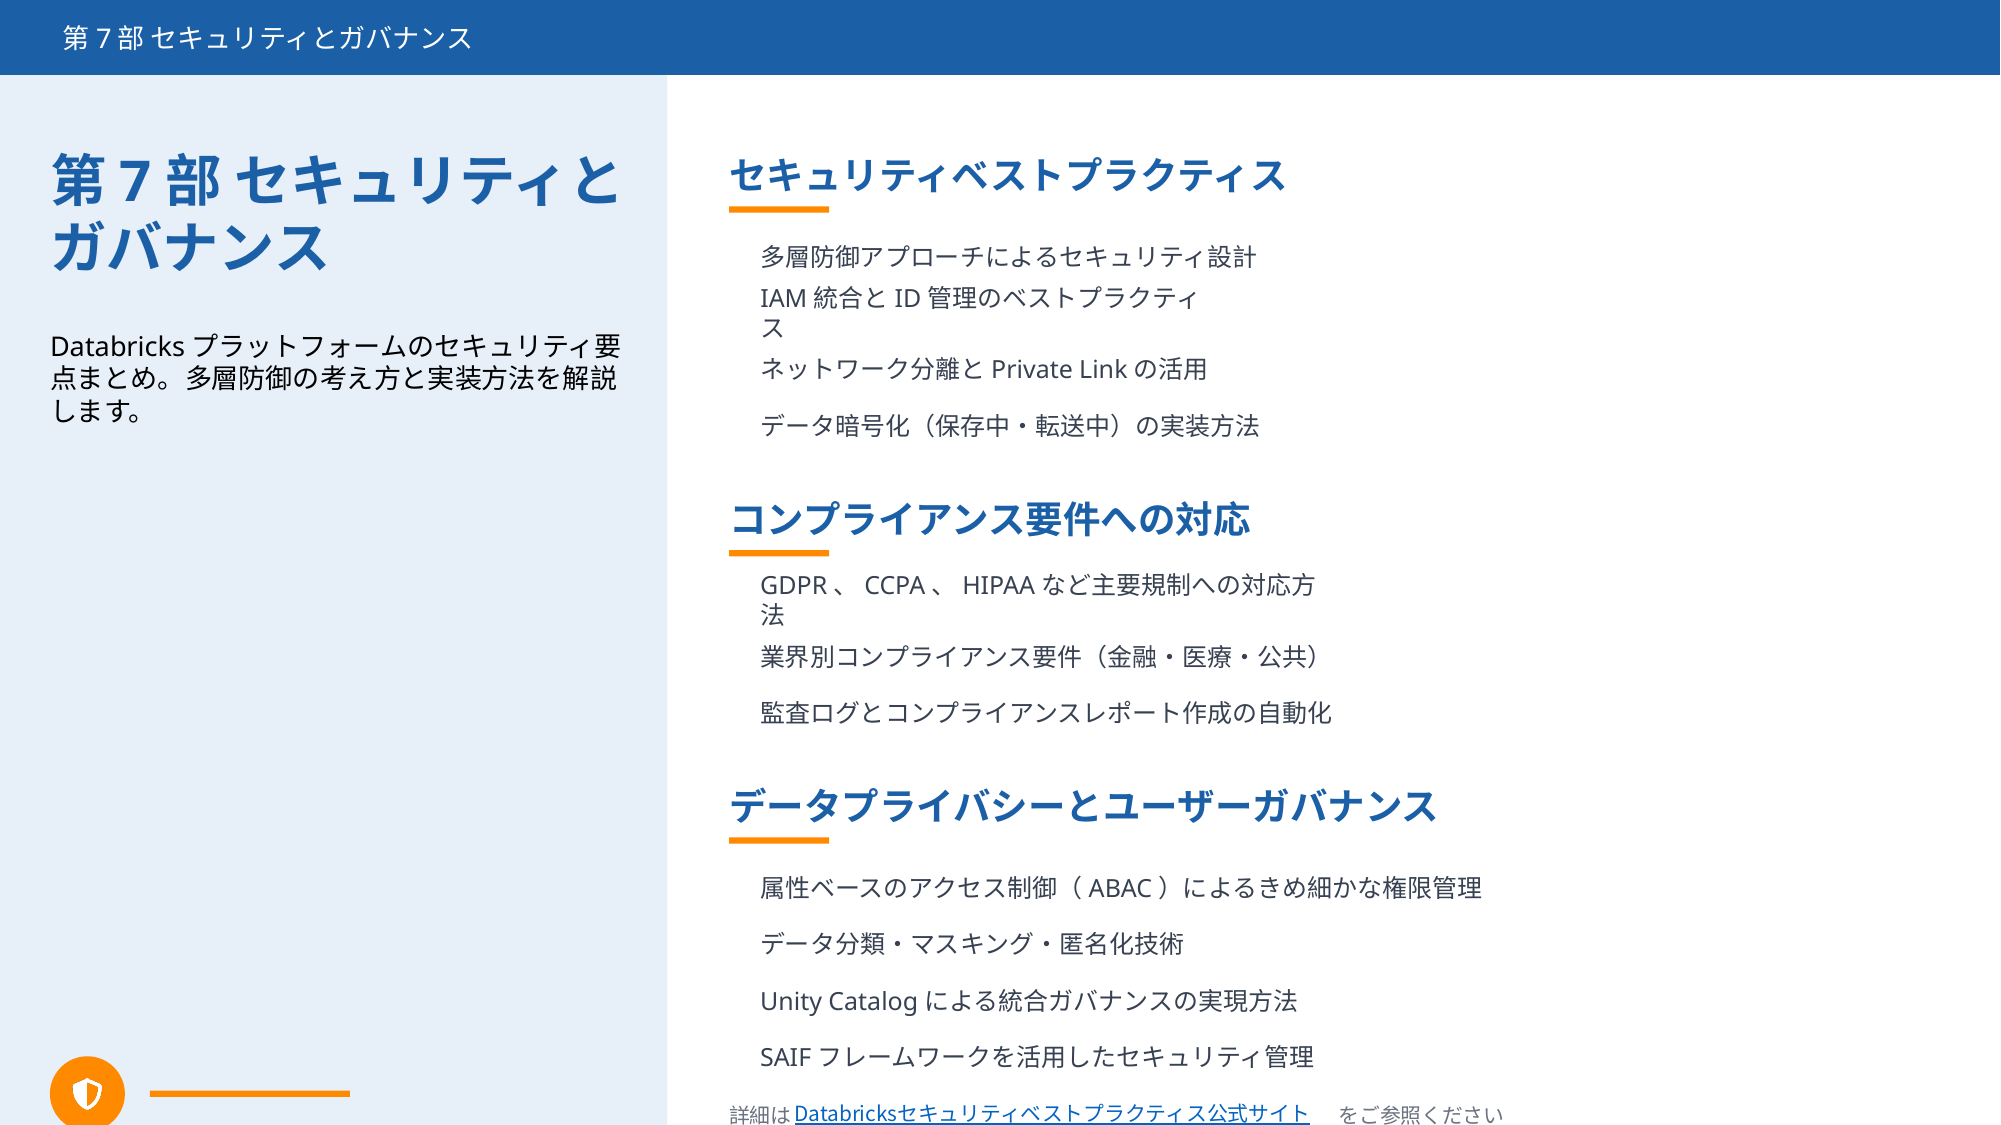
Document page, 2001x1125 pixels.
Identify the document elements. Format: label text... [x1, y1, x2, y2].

text_box [668, 75, 2000, 1125]
text_box GDPR、CCPA、HIPAAなど主要規制への対応方法 [760, 581, 1326, 619]
text_box データ暗号化（保存中・転送中）の実装方法 [760, 406, 1281, 444]
text_box [729, 837, 830, 844]
text_box Unity Catalogによる統合ガバナンスの実現方法 [760, 981, 1311, 1019]
text_box [149, 1090, 350, 1097]
text_box [49, 1056, 125, 1125]
text_box 属性ベースのアクセス制御（ABAC）によるきめ細かな権限管理 [760, 868, 1489, 907]
text_box SAIFフレームワークを活用したセキュリティ管理 [760, 1037, 1330, 1075]
text_box セキュリティベストプラクティス [729, 146, 1317, 202]
text_box [0, 0, 2000, 75]
text_box [0, 75, 668, 1125]
text_box 多層防御アプローチによるセキュリティ設計 [760, 237, 1278, 275]
text_box 第7部 セキュリティとガバナンス [49, 140, 643, 285]
text_box IAM統合とID管理のベストプラクティス [760, 293, 1222, 332]
picture [71, 1078, 103, 1110]
text_box Databricksセキュリティベストプラクティス公式サイト [794, 1099, 1338, 1125]
text_box 監査ログとコンプライアンスレポート作成の自動化 [760, 693, 1353, 732]
text_box [729, 206, 830, 213]
text_box コンプライアンス要件への対応 [729, 490, 1280, 546]
text_box Databricksプラットフォームのセキュリティ要点まとめ。多層防御の考え方と実装方法を解説します。 [49, 314, 634, 443]
text_box 第7部 セキュリティとガバナンス [62, 17, 498, 58]
text_box 詳細は [729, 1099, 794, 1125]
text_box ネットワーク分離とPrivate Linkの活用 [760, 349, 1217, 388]
text_box データ分類・マスキング・匿名化技術 [760, 925, 1205, 963]
text_box [729, 550, 830, 557]
text_box データプライバシーとユーザーガバナンス [729, 778, 1469, 833]
text_box 業界別コンプライアンス要件（金融・医療・公共） [760, 637, 1353, 675]
text_box をご参照ください [1338, 1099, 1531, 1125]
